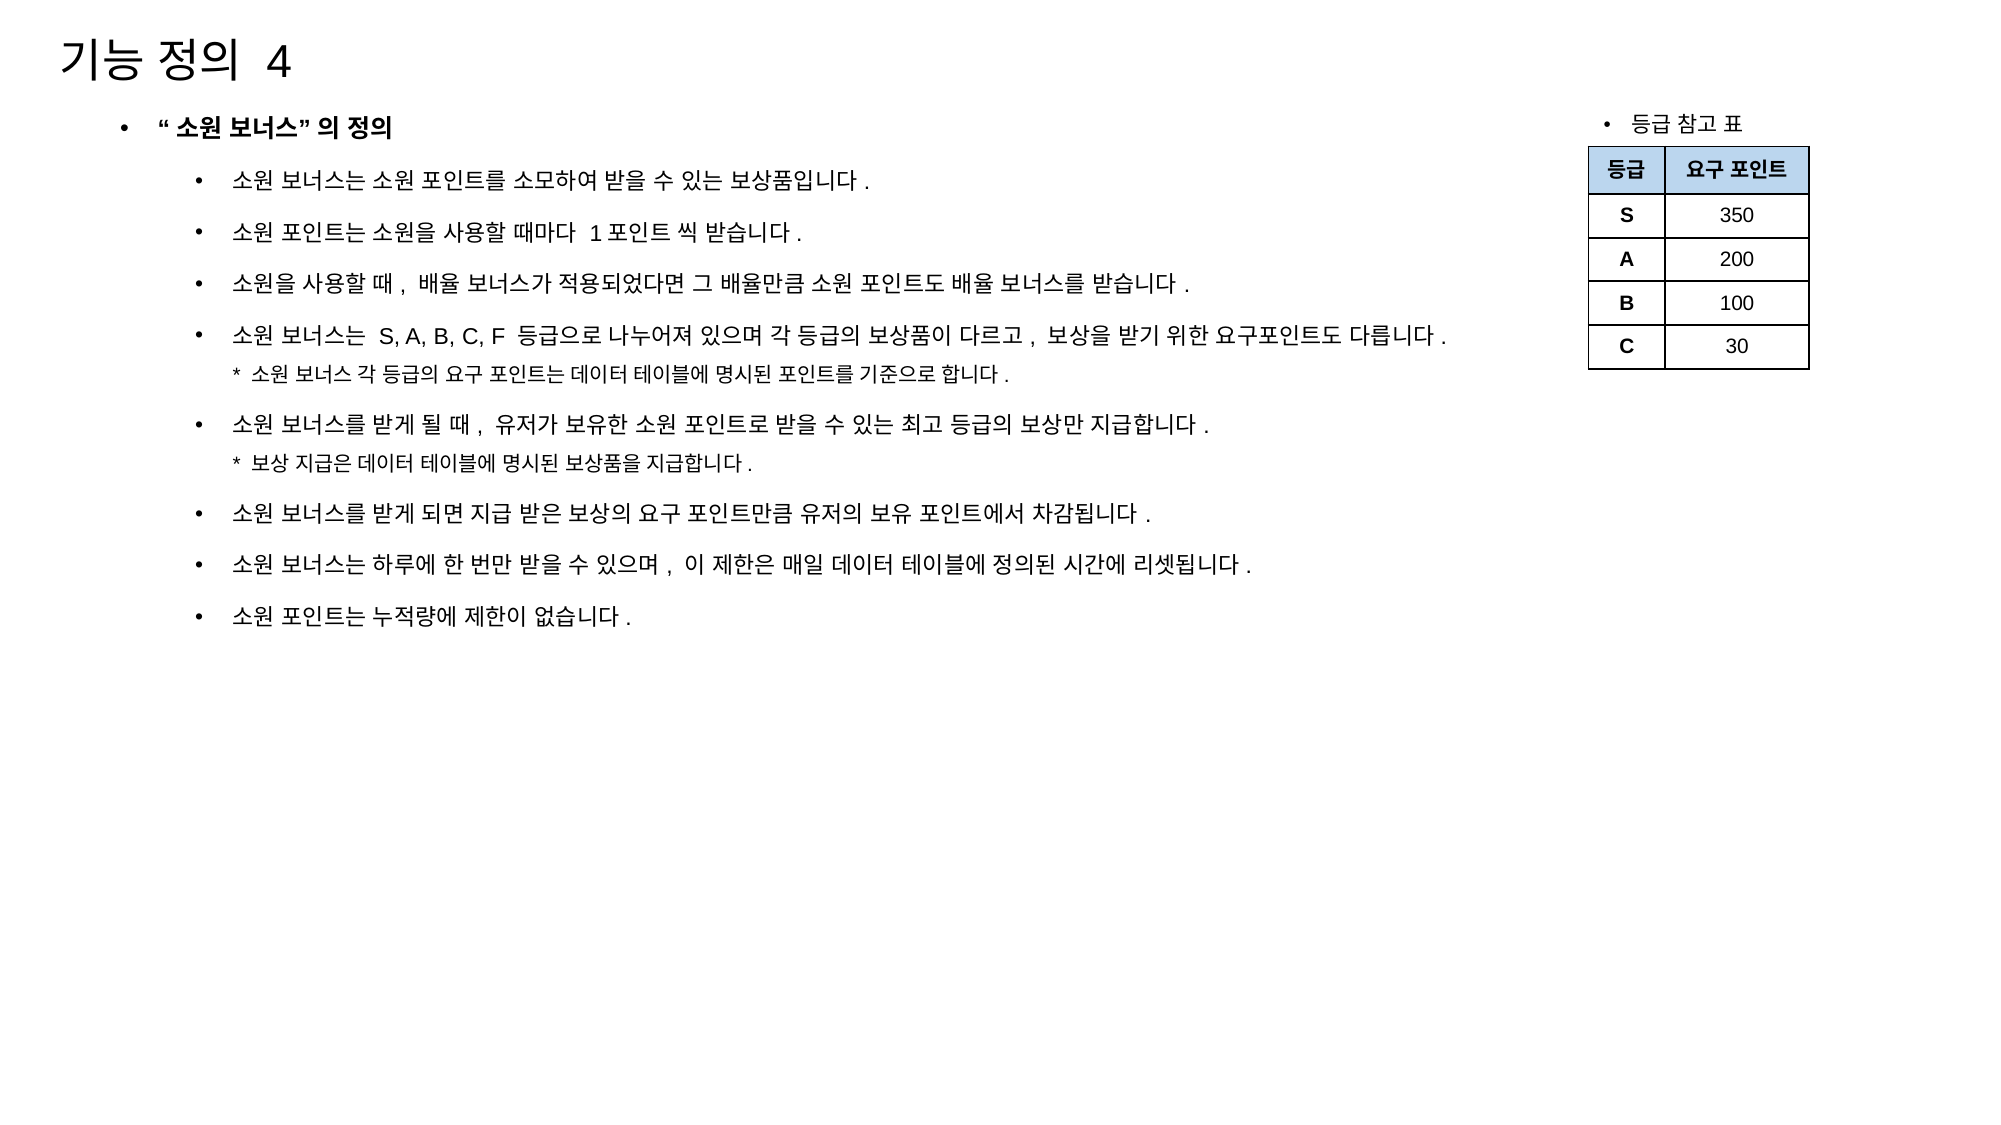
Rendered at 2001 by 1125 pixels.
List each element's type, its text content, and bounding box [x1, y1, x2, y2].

text_box “소원 보너스” 의 정의 소원 보너스는 소원 포인트를 소모하여 받을 수 있는 보상품입니다. 소원 포인트는 소원을 사용할 때마다 1포인트 씩 받습니다. 소원을 사용할 때, 배율 보너스가 적용되었다면 그 배율만큼 소원 포인트도 배율 보너스를 받습니다. 소원 보너스는 S, A, B, C, F 등급으로 나누어져 있으며 각 등급의 보상품이 다르고, 보상을 받기 위한 요구포인트도 다릅니다. * 소원 보너스 각 등급의 요구 포인트는 데이터 테이블에 명시된 포인트를 기준으로 합니다. 소원 보너스를 받게 될 때, 유저가 보유한 소원 포인트로 받을 수 있는 최고 등급의 보상만 지급합니다. * 보상 지급은 데이터 테이블에 명시된 보상품을 지급합니다. 소원 보너스를 받게 되면 지급 받은 보상의 요구 포인트만큼 유저의 보유 포인트에서 차감됩니다. 소원 보너스는 하루에 한 번만 받을 수 있으며, 이 제한은 매일 데이터 테이블에 정의된 시간에 리셋됩니다. 소원 포인트는 누적량에 제한이 없습니다. [105, 90, 1620, 767]
table_header 등급 [1589, 147, 1664, 193]
table_cell 350 [1666, 195, 1808, 237]
table_cell 30 [1666, 326, 1808, 368]
table_cell A [1589, 239, 1664, 280]
table_cell B [1589, 282, 1664, 324]
text_box 등급 참고 표 [1588, 90, 1983, 141]
table_cell 200 [1666, 239, 1808, 280]
table_cell S [1589, 195, 1664, 237]
table_header 요구 포인트 [1666, 147, 1808, 193]
list 기능 정의 4 [44, 2, 1018, 98]
table_cell 100 [1666, 282, 1808, 324]
table_cell C [1589, 326, 1664, 368]
